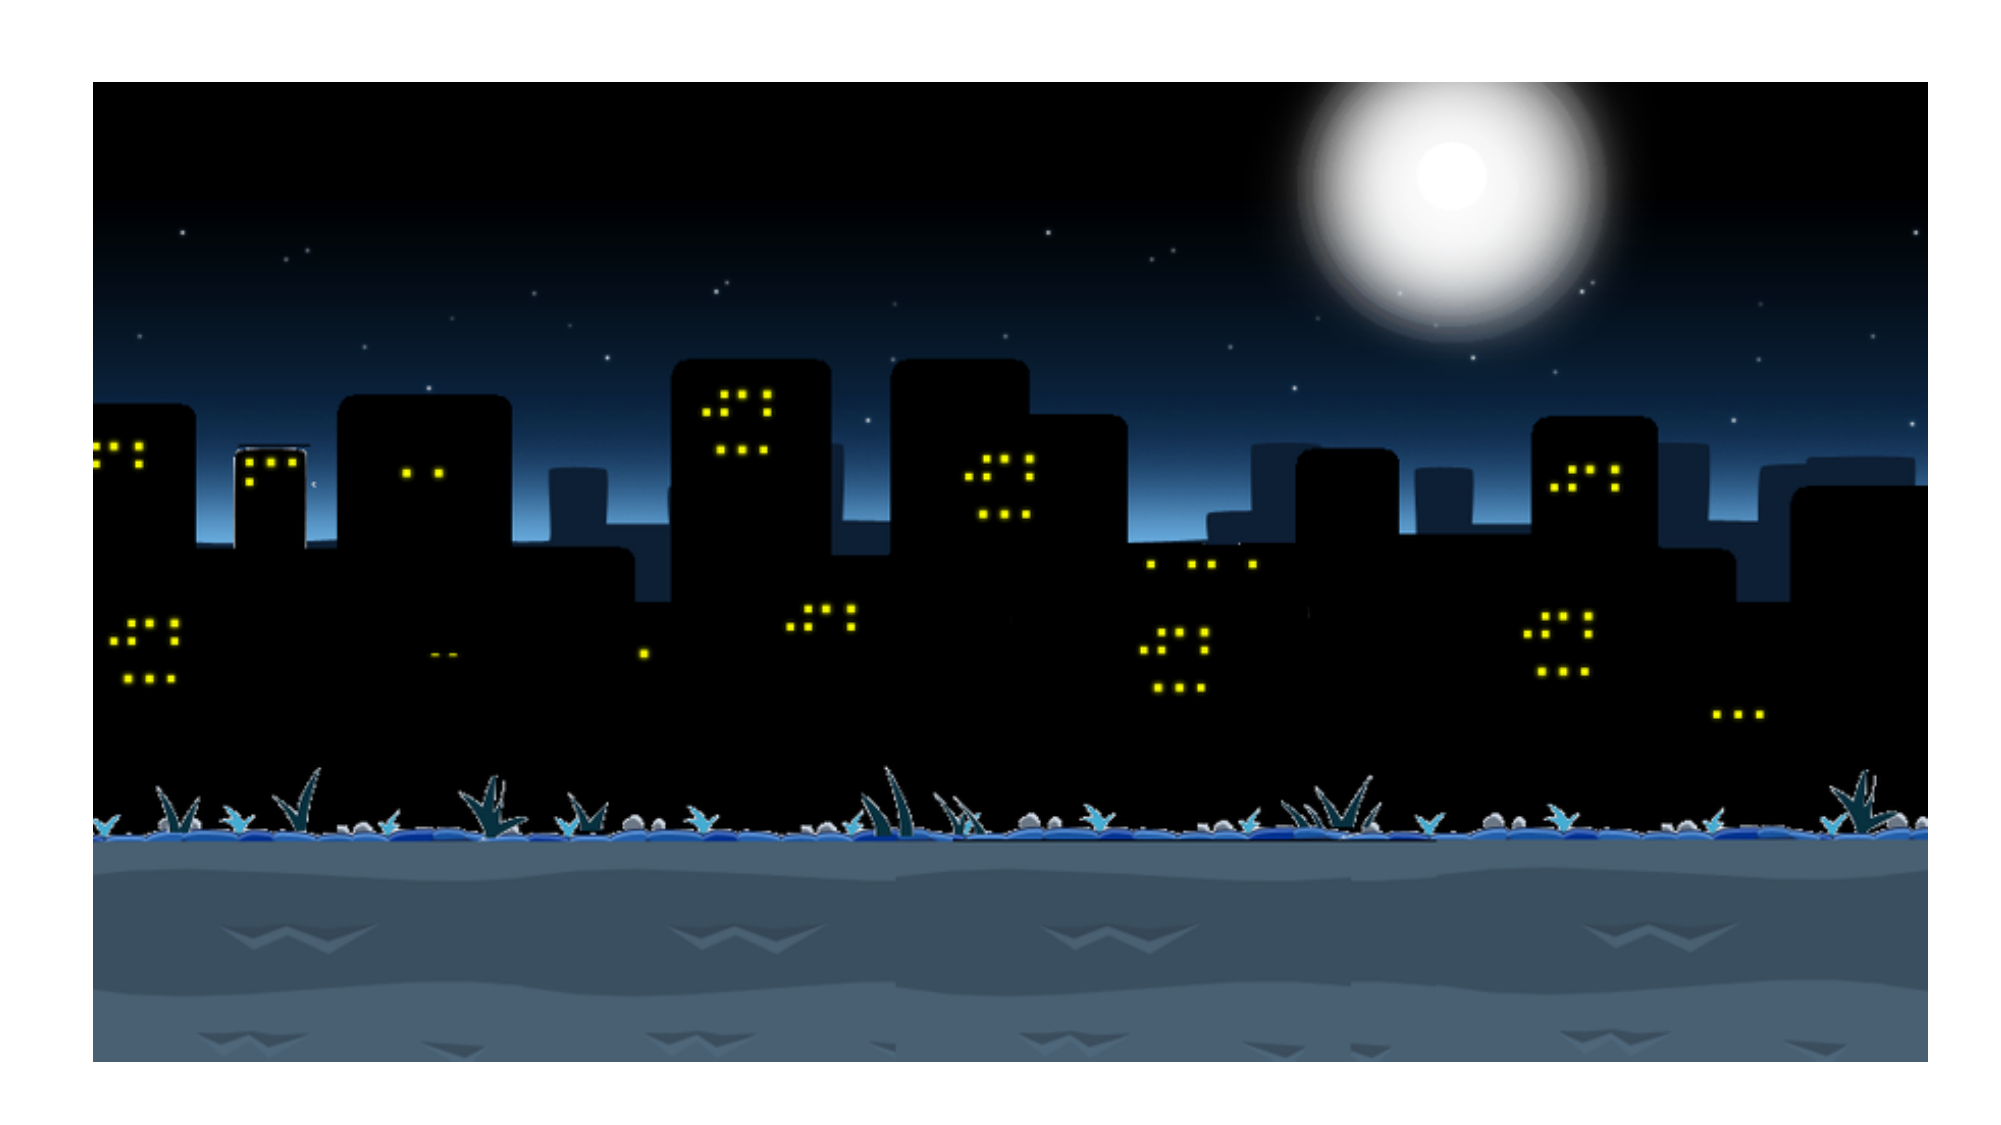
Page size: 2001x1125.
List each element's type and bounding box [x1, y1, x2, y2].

list [93, 82, 1928, 1062]
